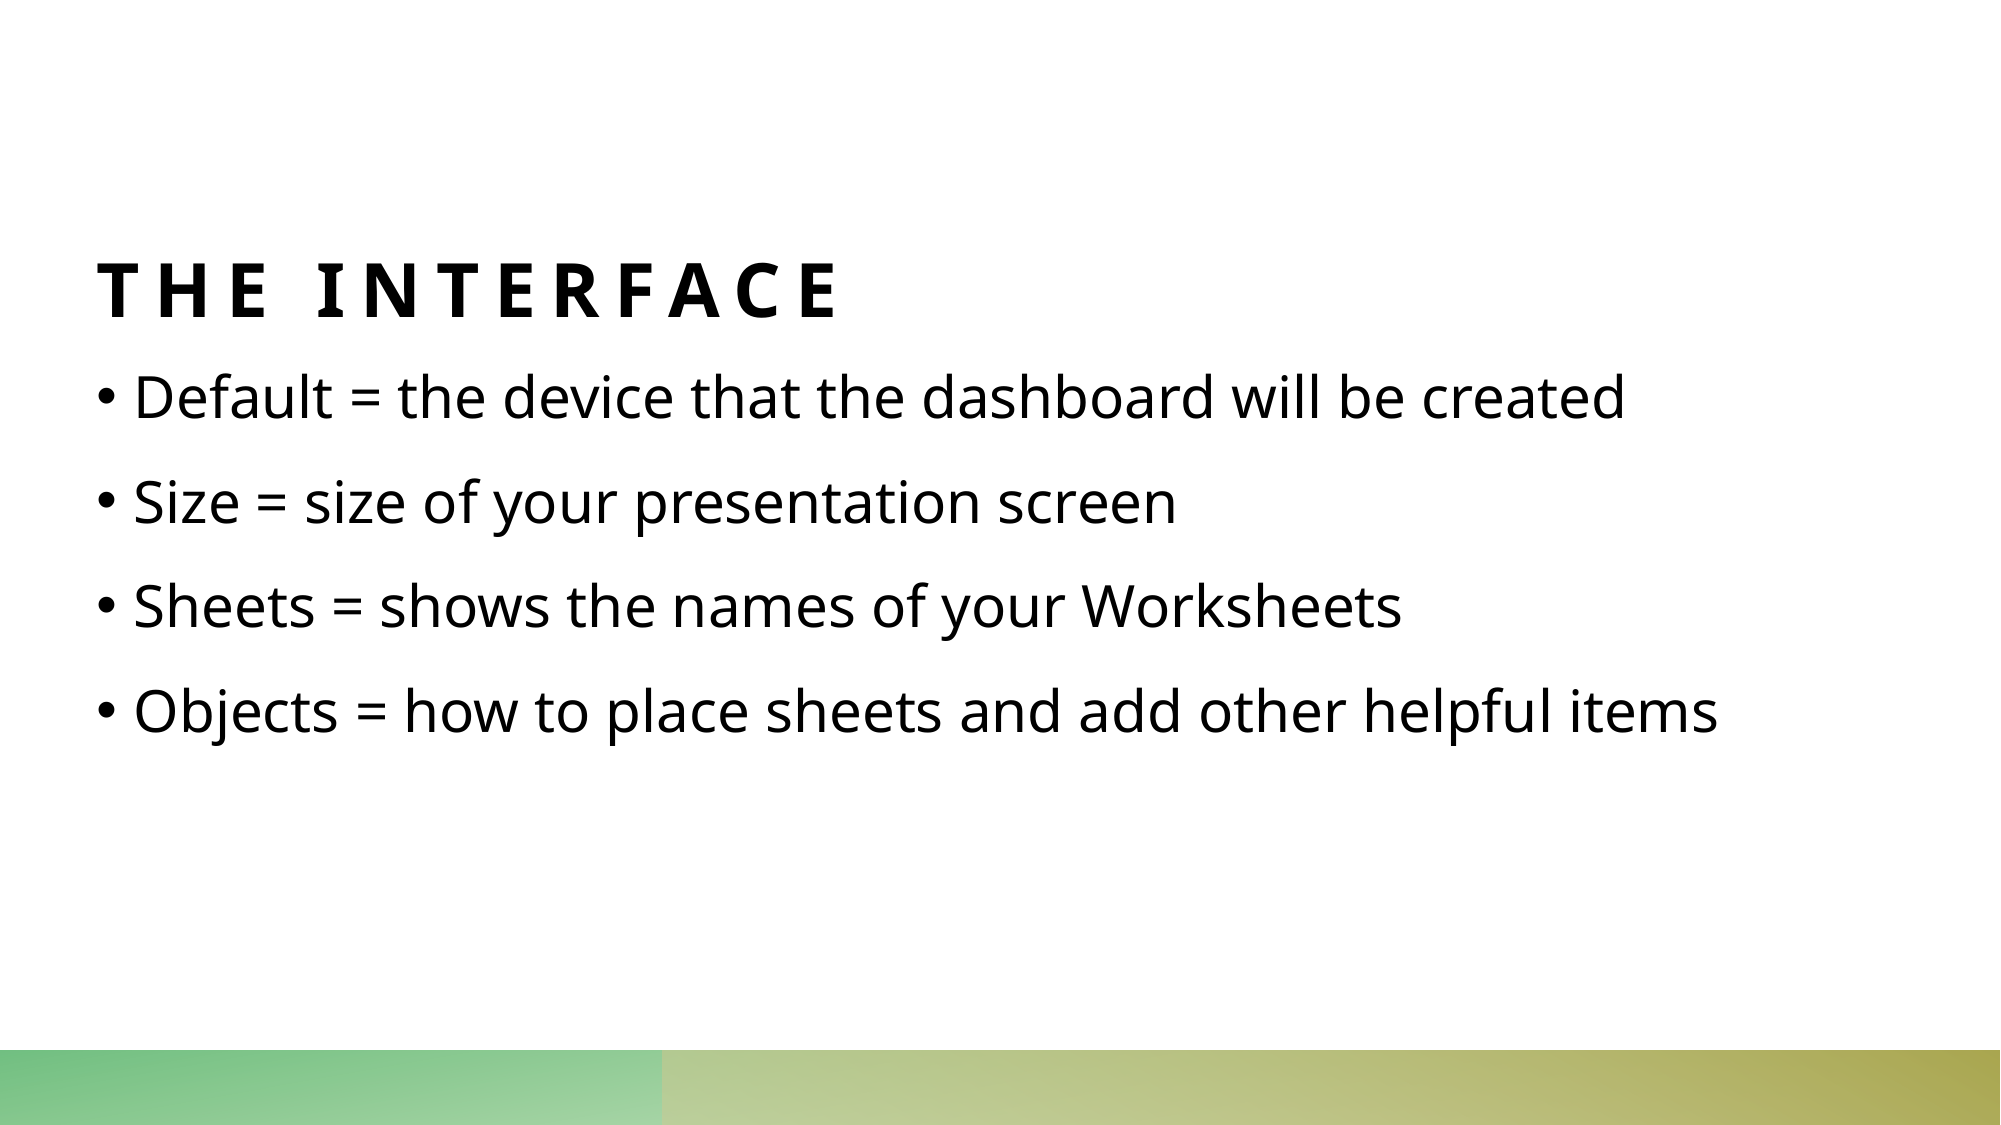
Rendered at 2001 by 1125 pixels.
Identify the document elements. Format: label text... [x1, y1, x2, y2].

title The interface [96, 130, 1777, 333]
list Default = the device that the dashboard will be created Size = size of your presentation screen Sheets = shows the names of your Worksheets Objects = how to place sheets and add other helpful items [96, 346, 1905, 996]
